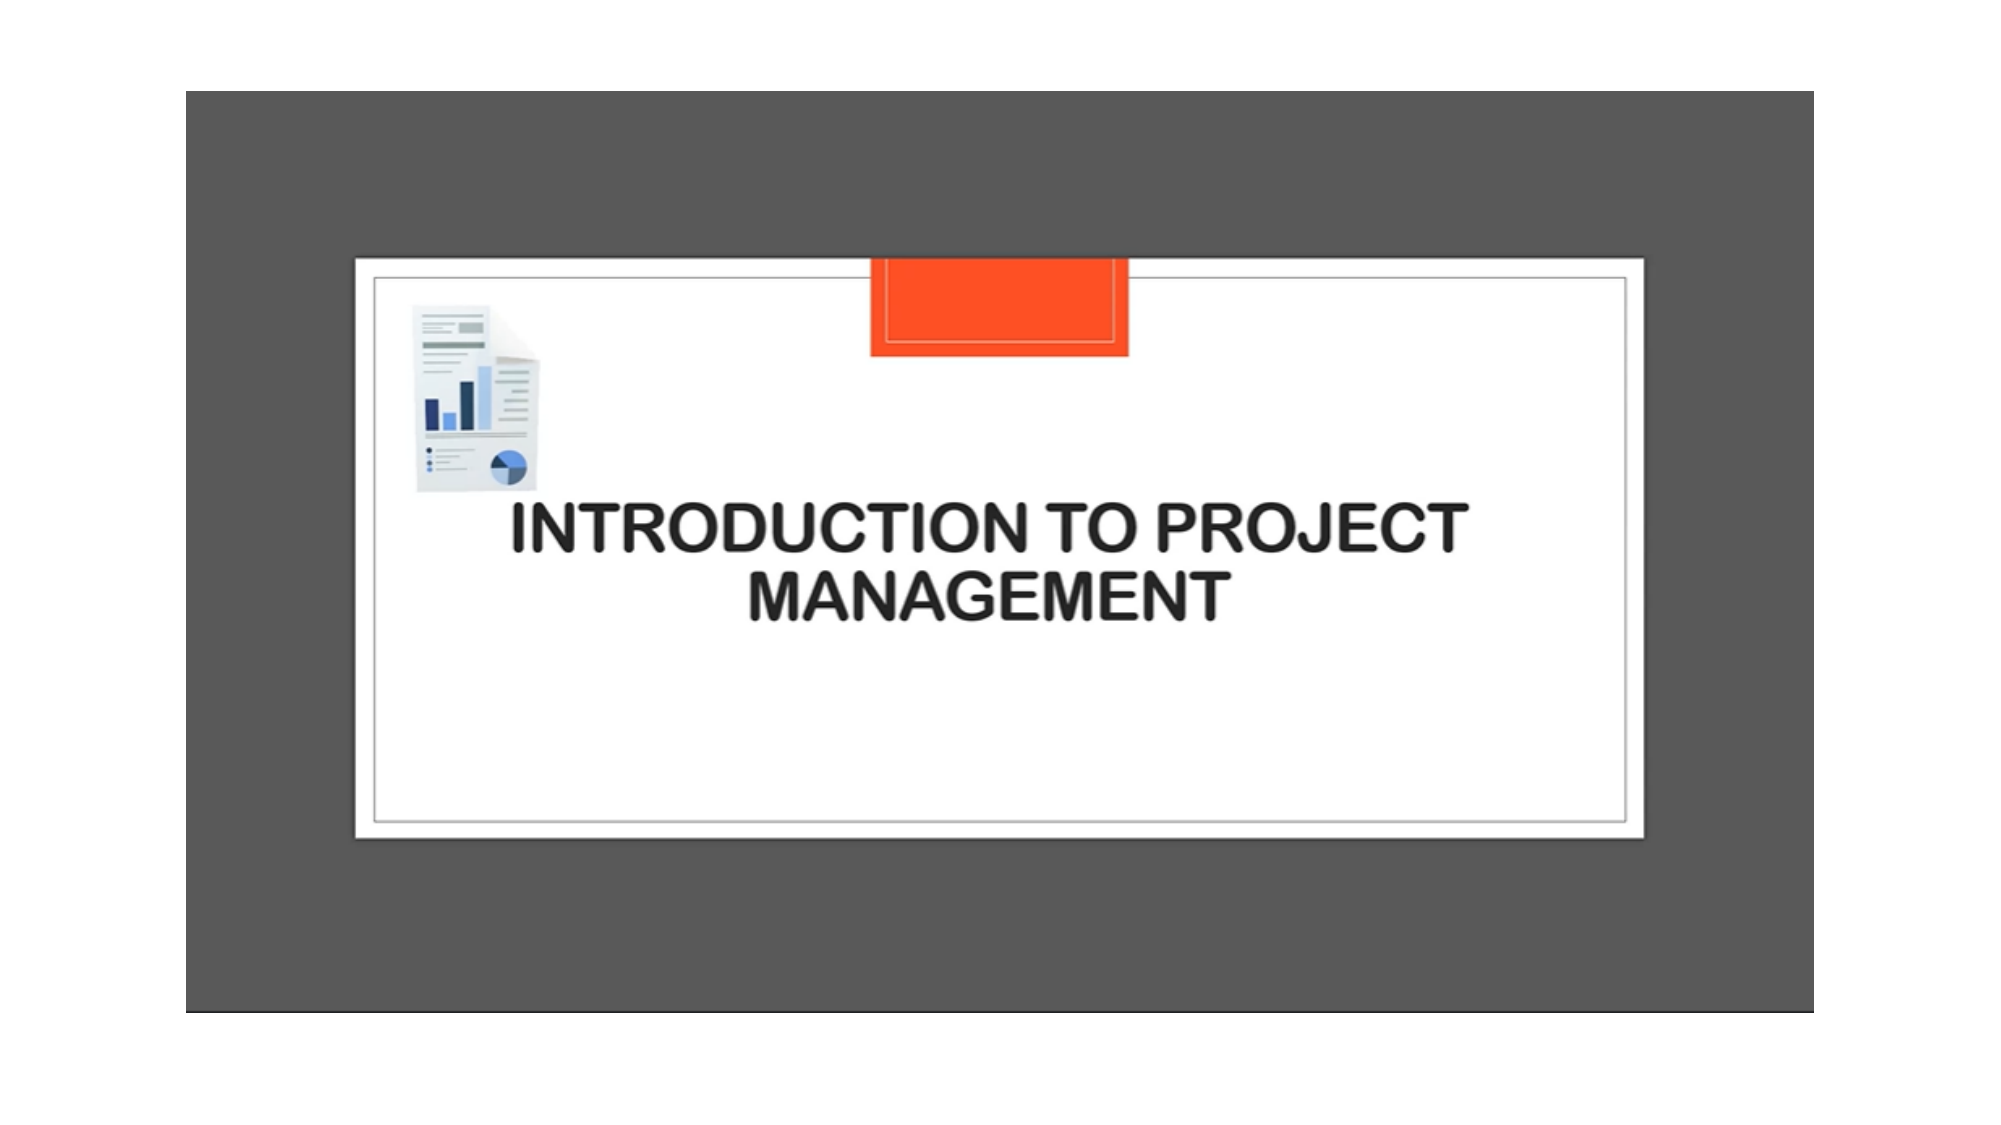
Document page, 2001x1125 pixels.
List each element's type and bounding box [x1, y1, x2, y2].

picture [186, 91, 1814, 1013]
